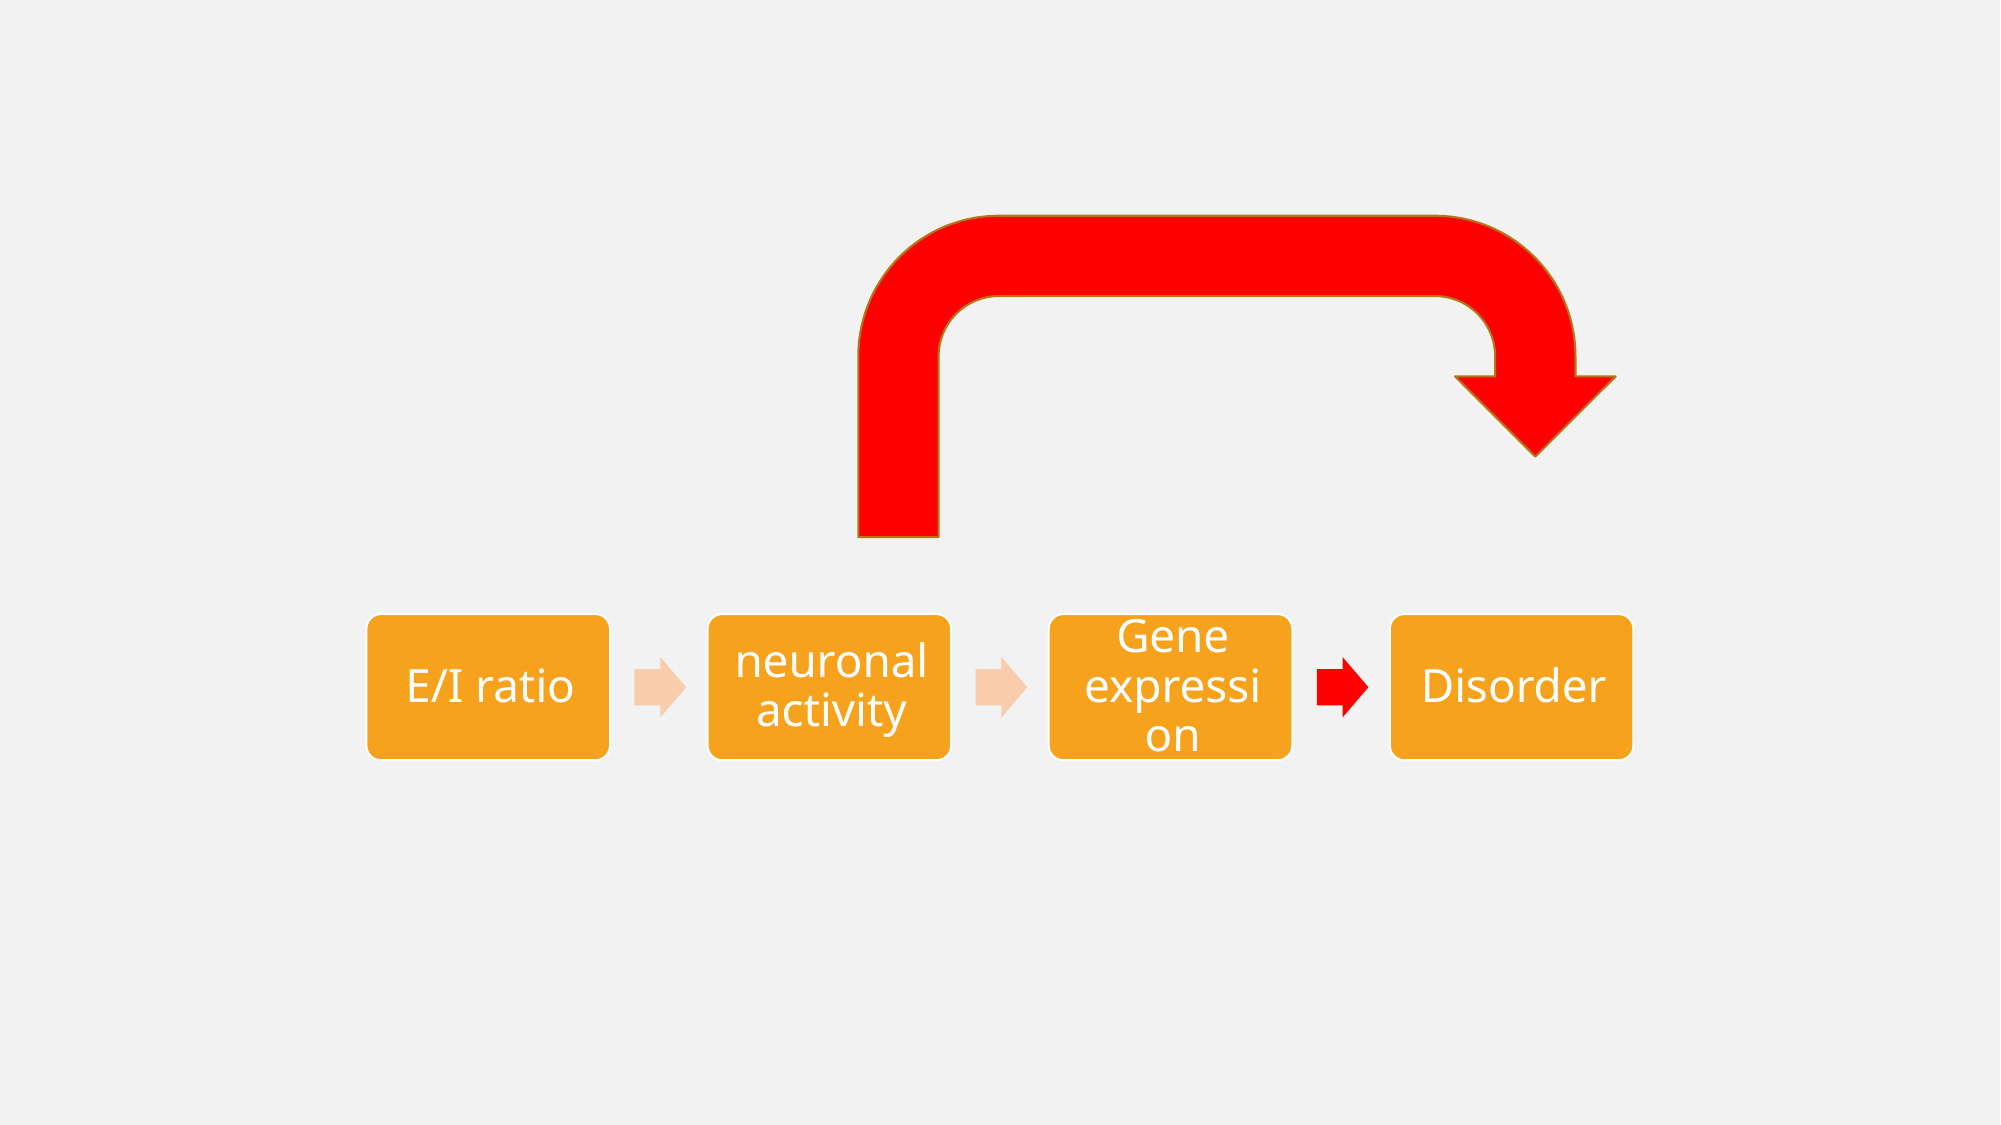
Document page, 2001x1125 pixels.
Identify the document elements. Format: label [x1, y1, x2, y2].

text_box [857, 214, 1617, 432]
list [365, 432, 1635, 942]
